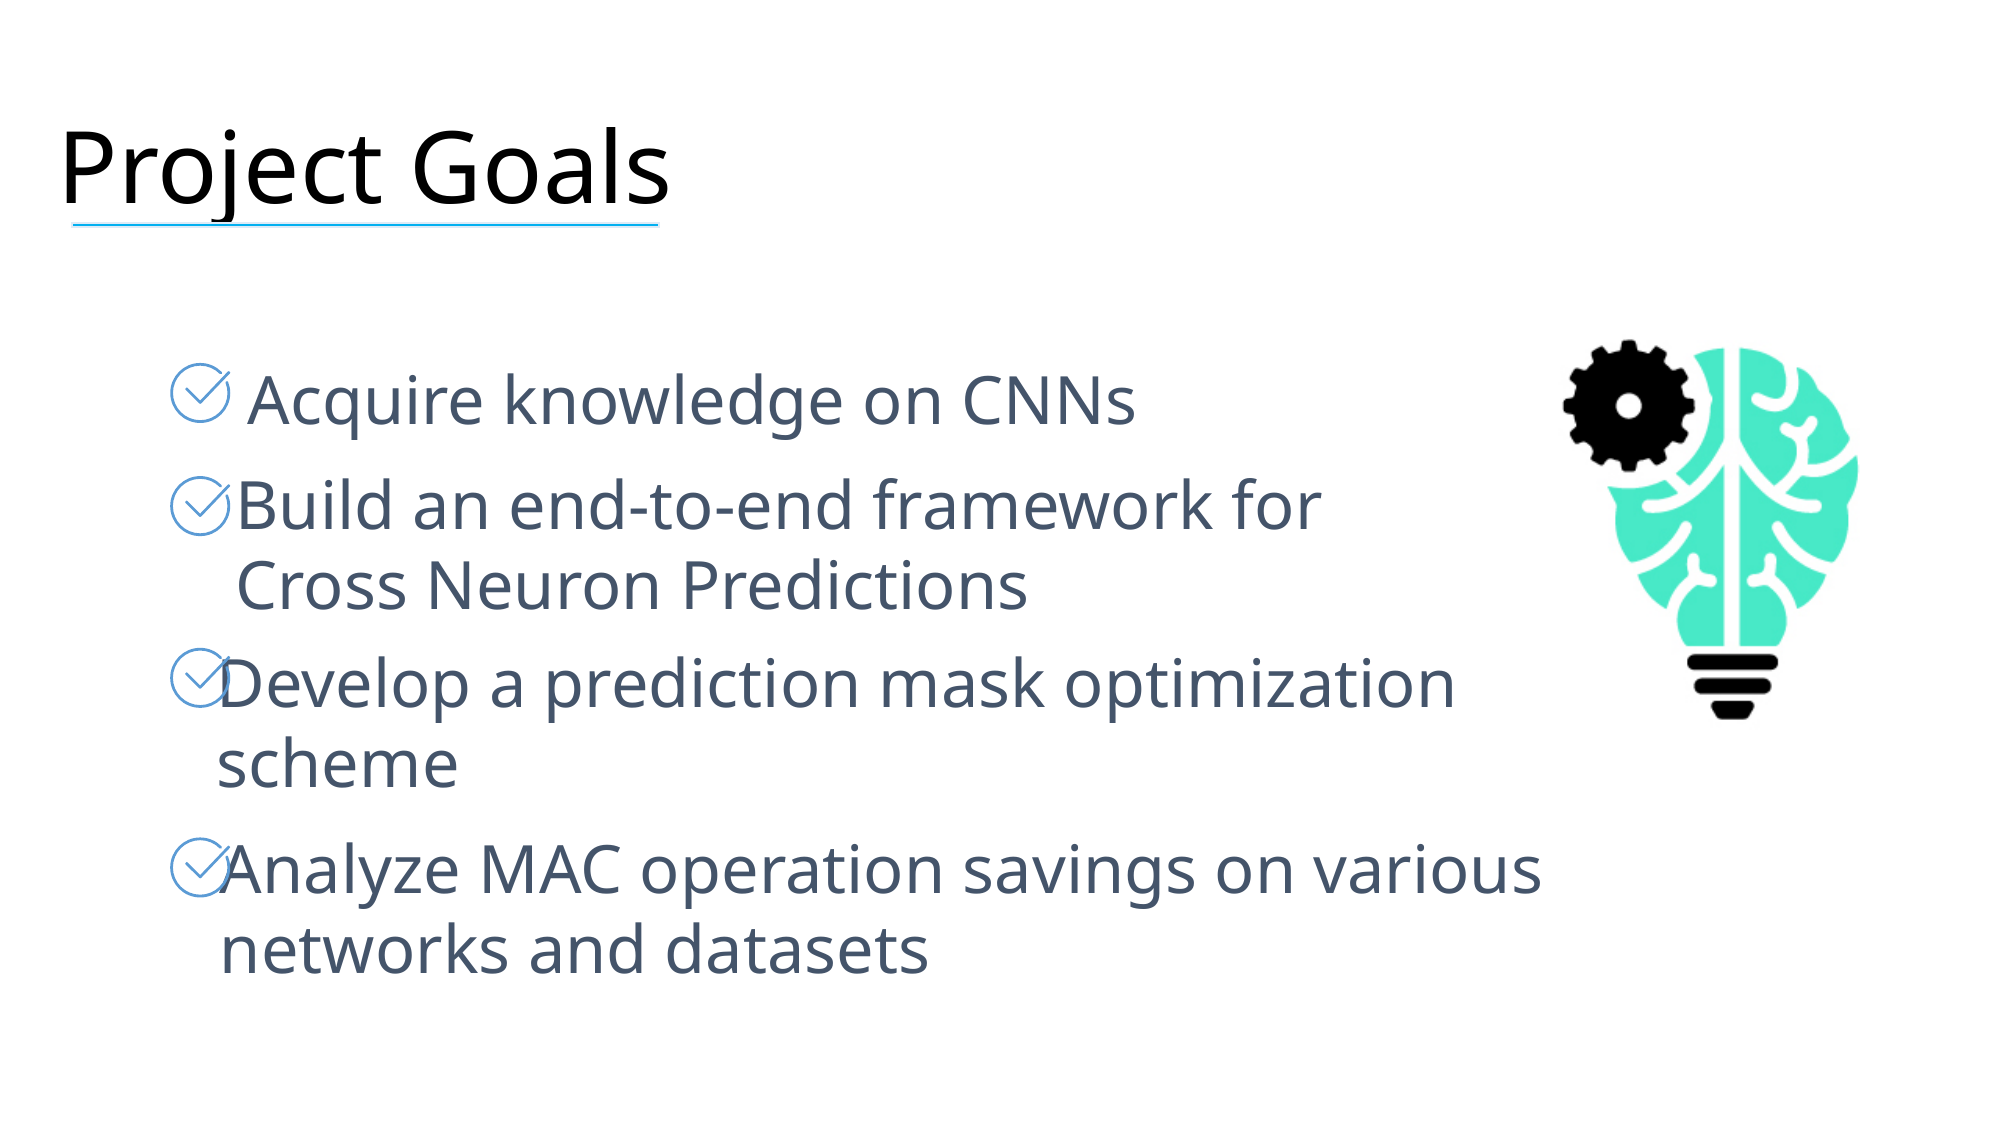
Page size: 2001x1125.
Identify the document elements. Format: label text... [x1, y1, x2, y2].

text_box Analyze MAC operation savings on various networks and datasets [205, 819, 1560, 995]
text_box [170, 476, 231, 537]
text_box [170, 647, 231, 708]
text_box Develop a prediction mask optimization scheme [202, 633, 1492, 808]
text_box [170, 362, 231, 423]
text_box Build an end-to-end framework for Cross Neuron Predictions [220, 455, 1356, 631]
text_box [170, 837, 231, 898]
picture [1514, 291, 1918, 781]
text_box [71, 222, 660, 228]
text_box Acquire knowledge on CNNs [232, 350, 1153, 445]
text_box Project Goals [0, 102, 903, 356]
